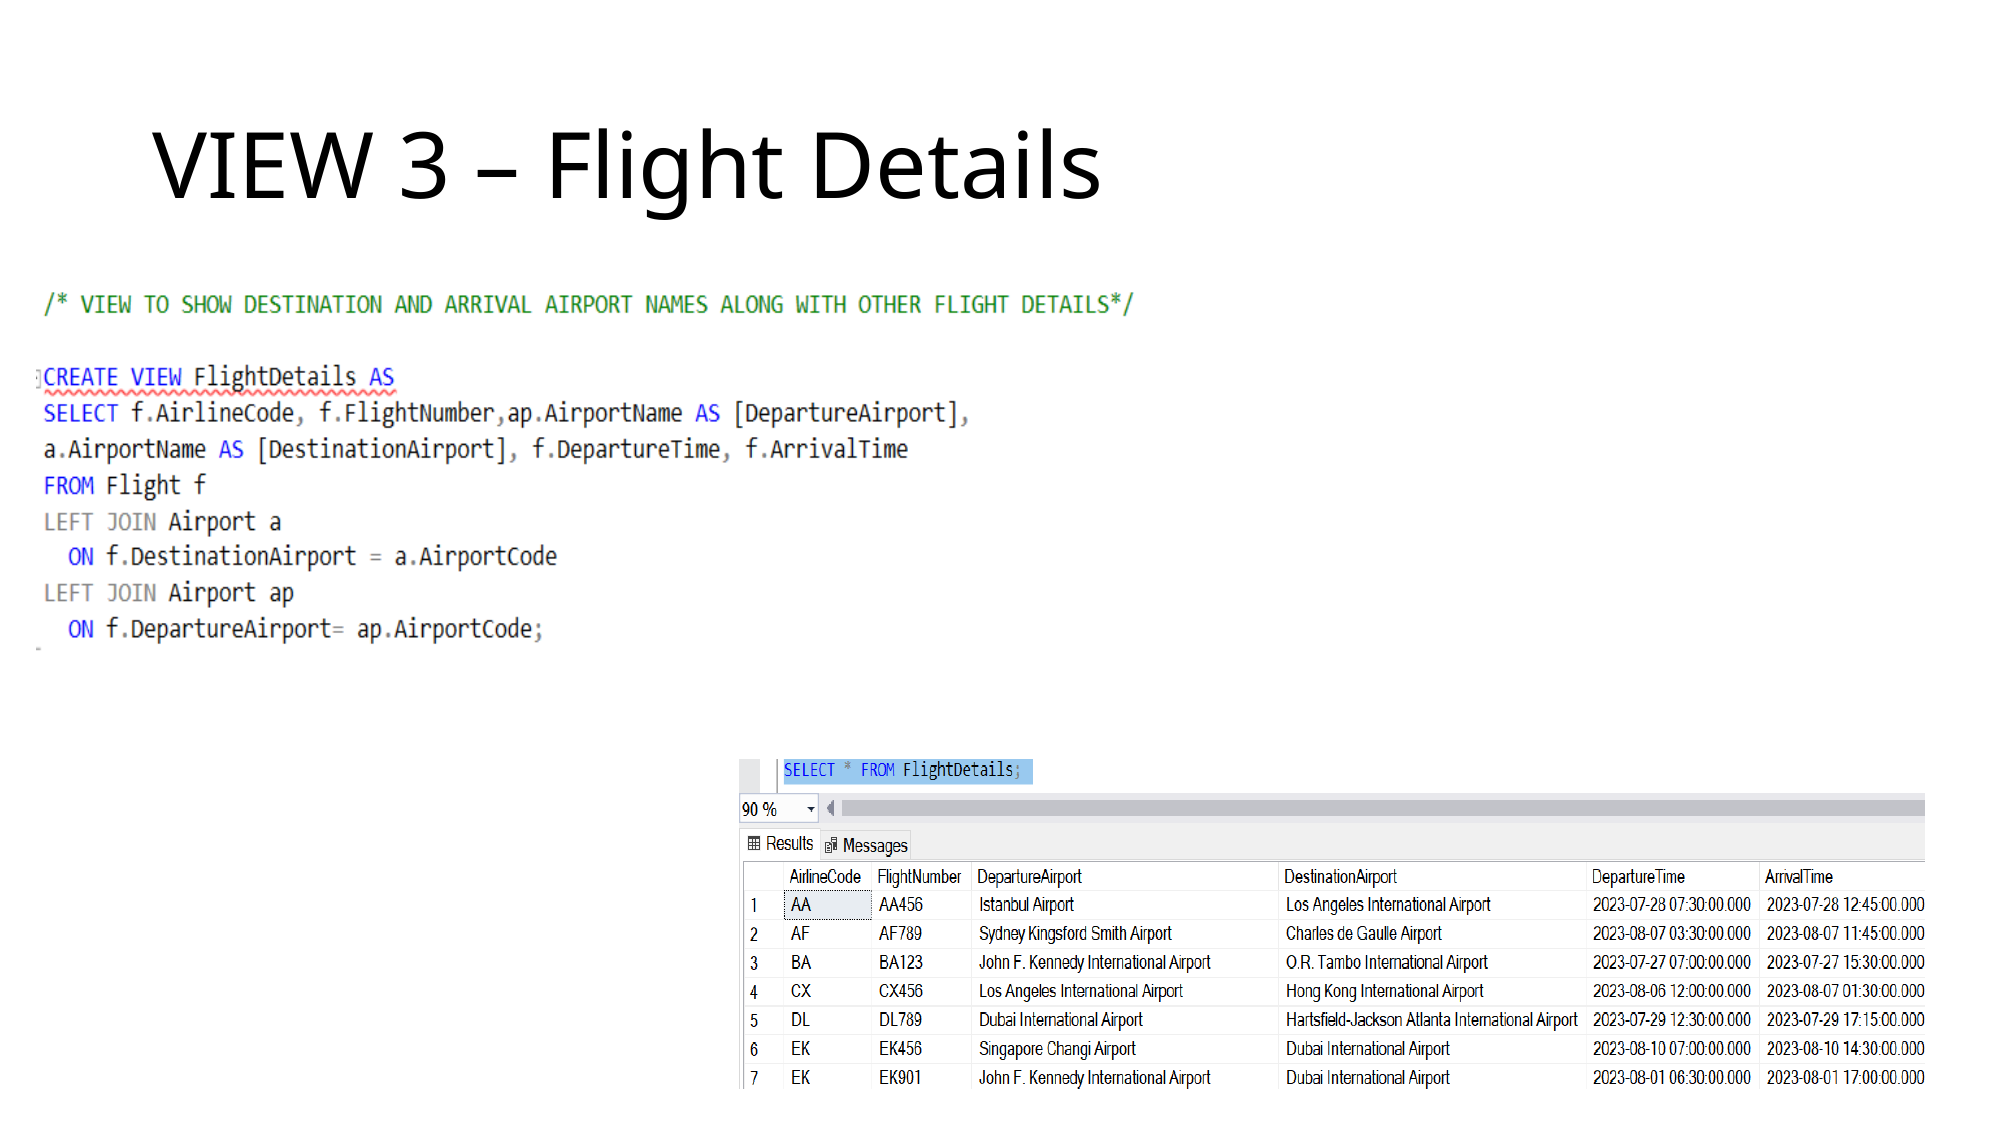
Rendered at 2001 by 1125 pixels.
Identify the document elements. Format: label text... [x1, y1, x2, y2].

picture [739, 759, 1925, 1089]
picture [36, 280, 1173, 674]
title VIEW 3 – Flight Details [137, 59, 1863, 278]
